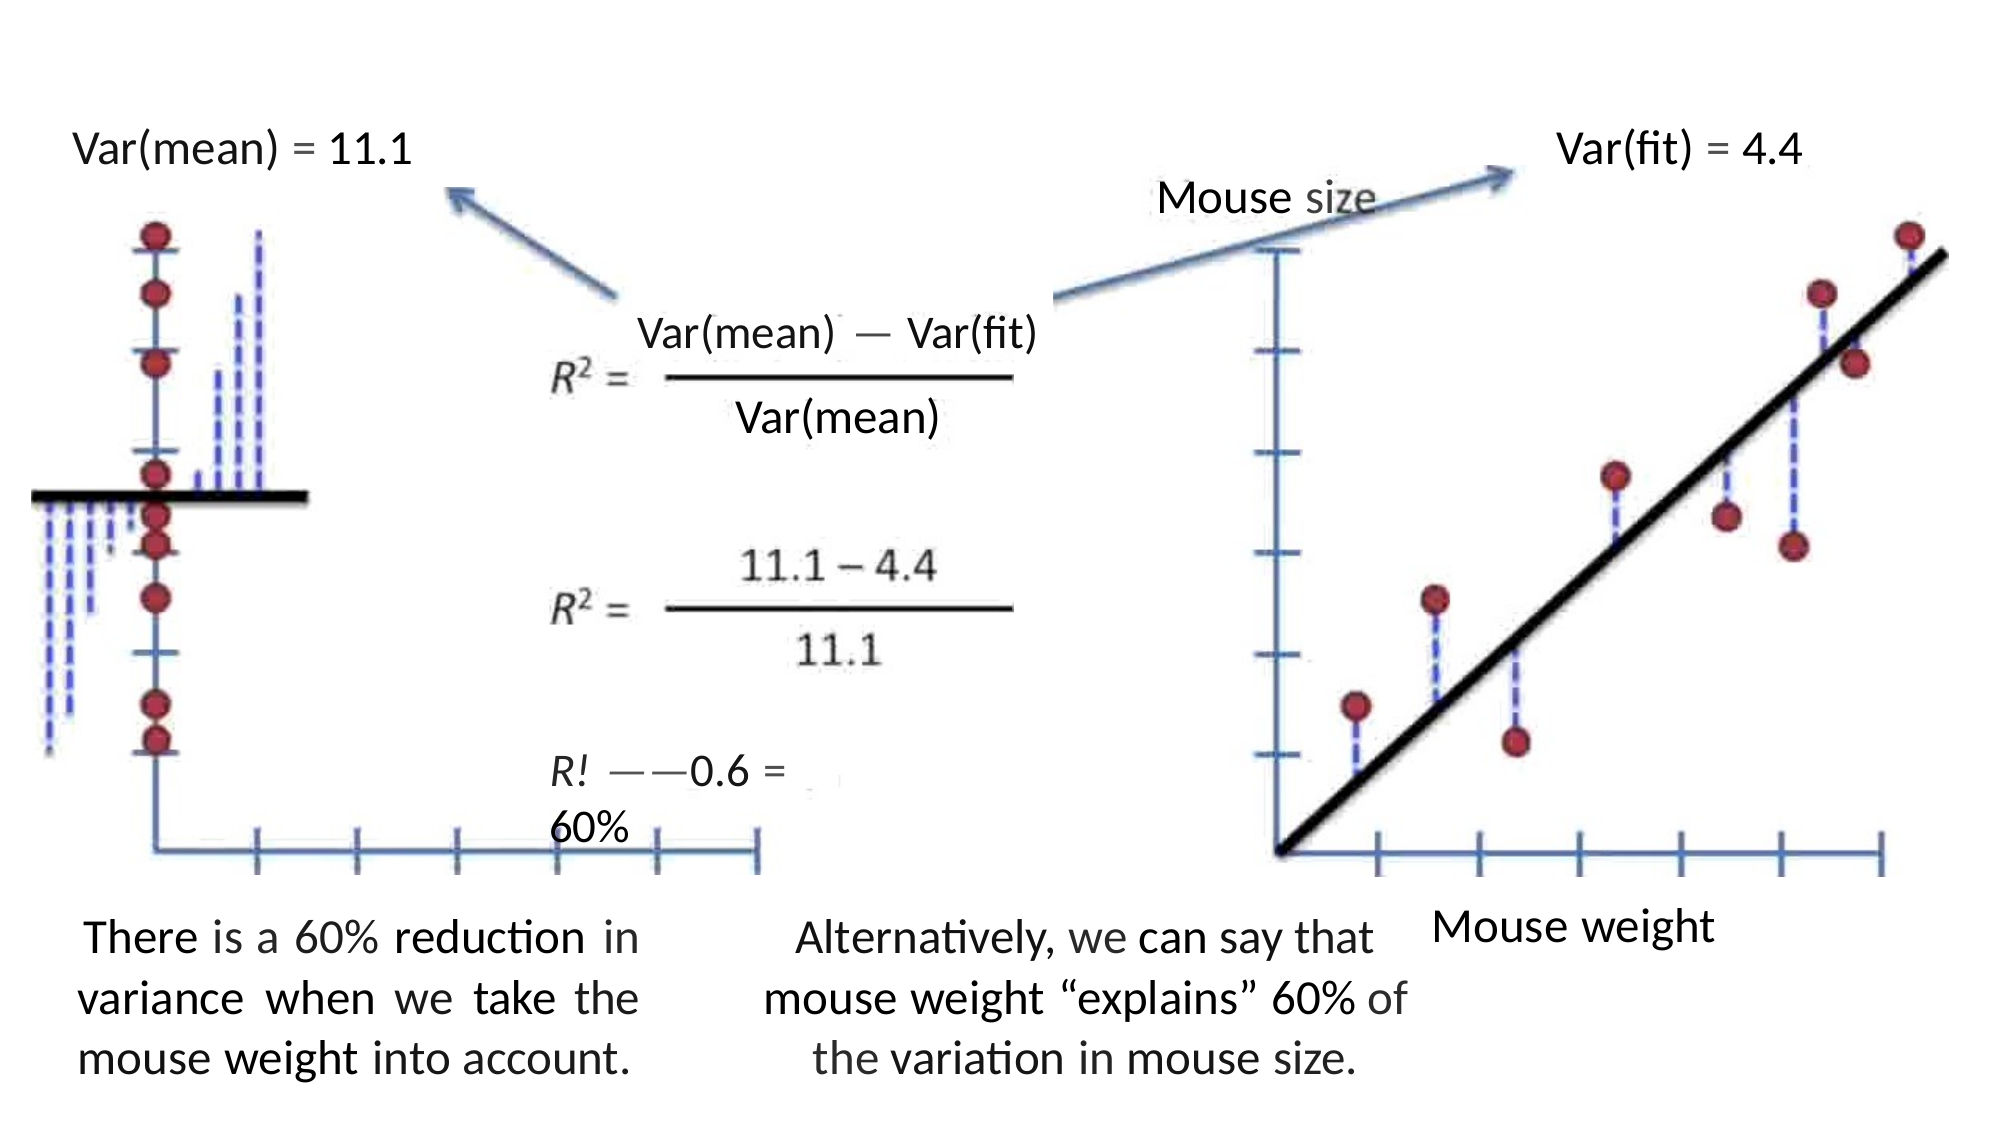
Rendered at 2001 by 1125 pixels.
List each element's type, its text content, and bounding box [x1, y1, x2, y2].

picture [1052, 165, 1949, 877]
text_box Var(fit) = 4.4 [1554, 113, 1809, 164]
text_box Mouse si Var(mean) — Var(fit) Var(mean) [636, 162, 1337, 444]
title Var(mean) = 11.1 [70, 113, 421, 185]
text_box There is a 60% reduction in variance when we take the mouse weight into account. [75, 903, 641, 1085]
text_box Alternatively, we can say that mouse weight “explains” 60% of the variation in mouse size. [756, 903, 1414, 1085]
picture [30, 187, 1015, 876]
text_box Mouse weight [1429, 892, 1719, 953]
